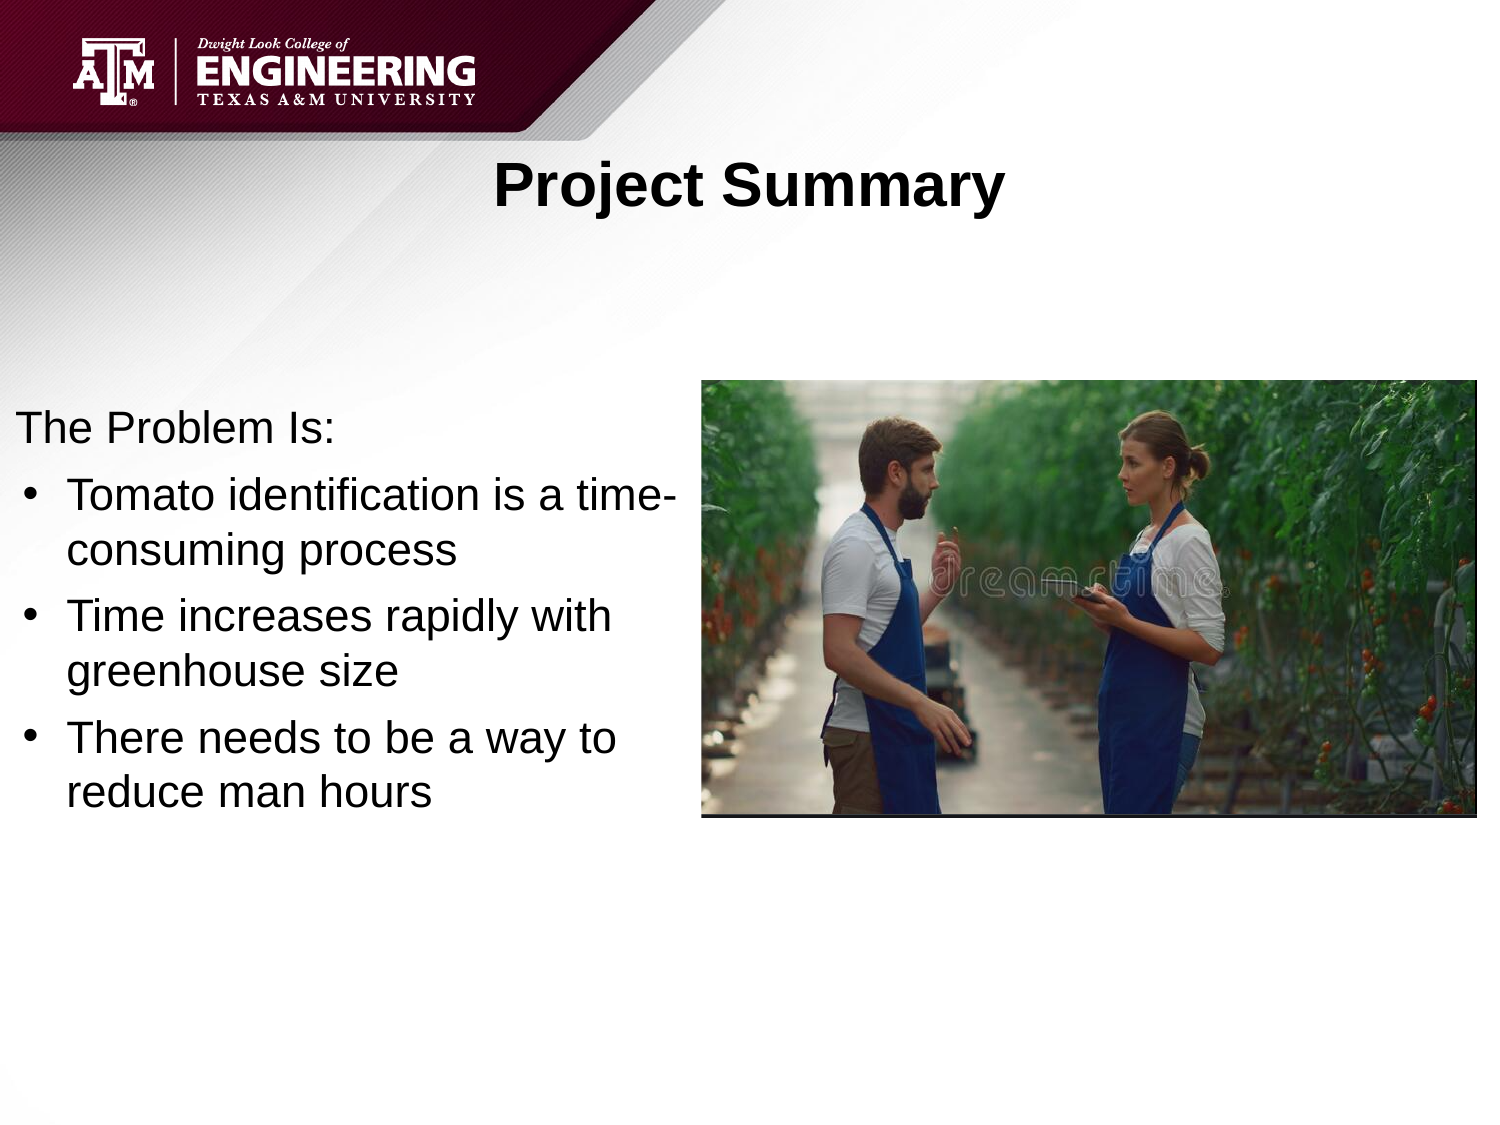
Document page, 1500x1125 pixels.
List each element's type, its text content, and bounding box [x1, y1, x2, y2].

title Project Summary [351, 115, 1149, 248]
list The Problem Is: Tomato identification is a time-consuming process Time increases rapidly with greenhouse size There needs to be a way to reduce man hours [0, 390, 696, 826]
picture [0, 0, 1500, 1125]
